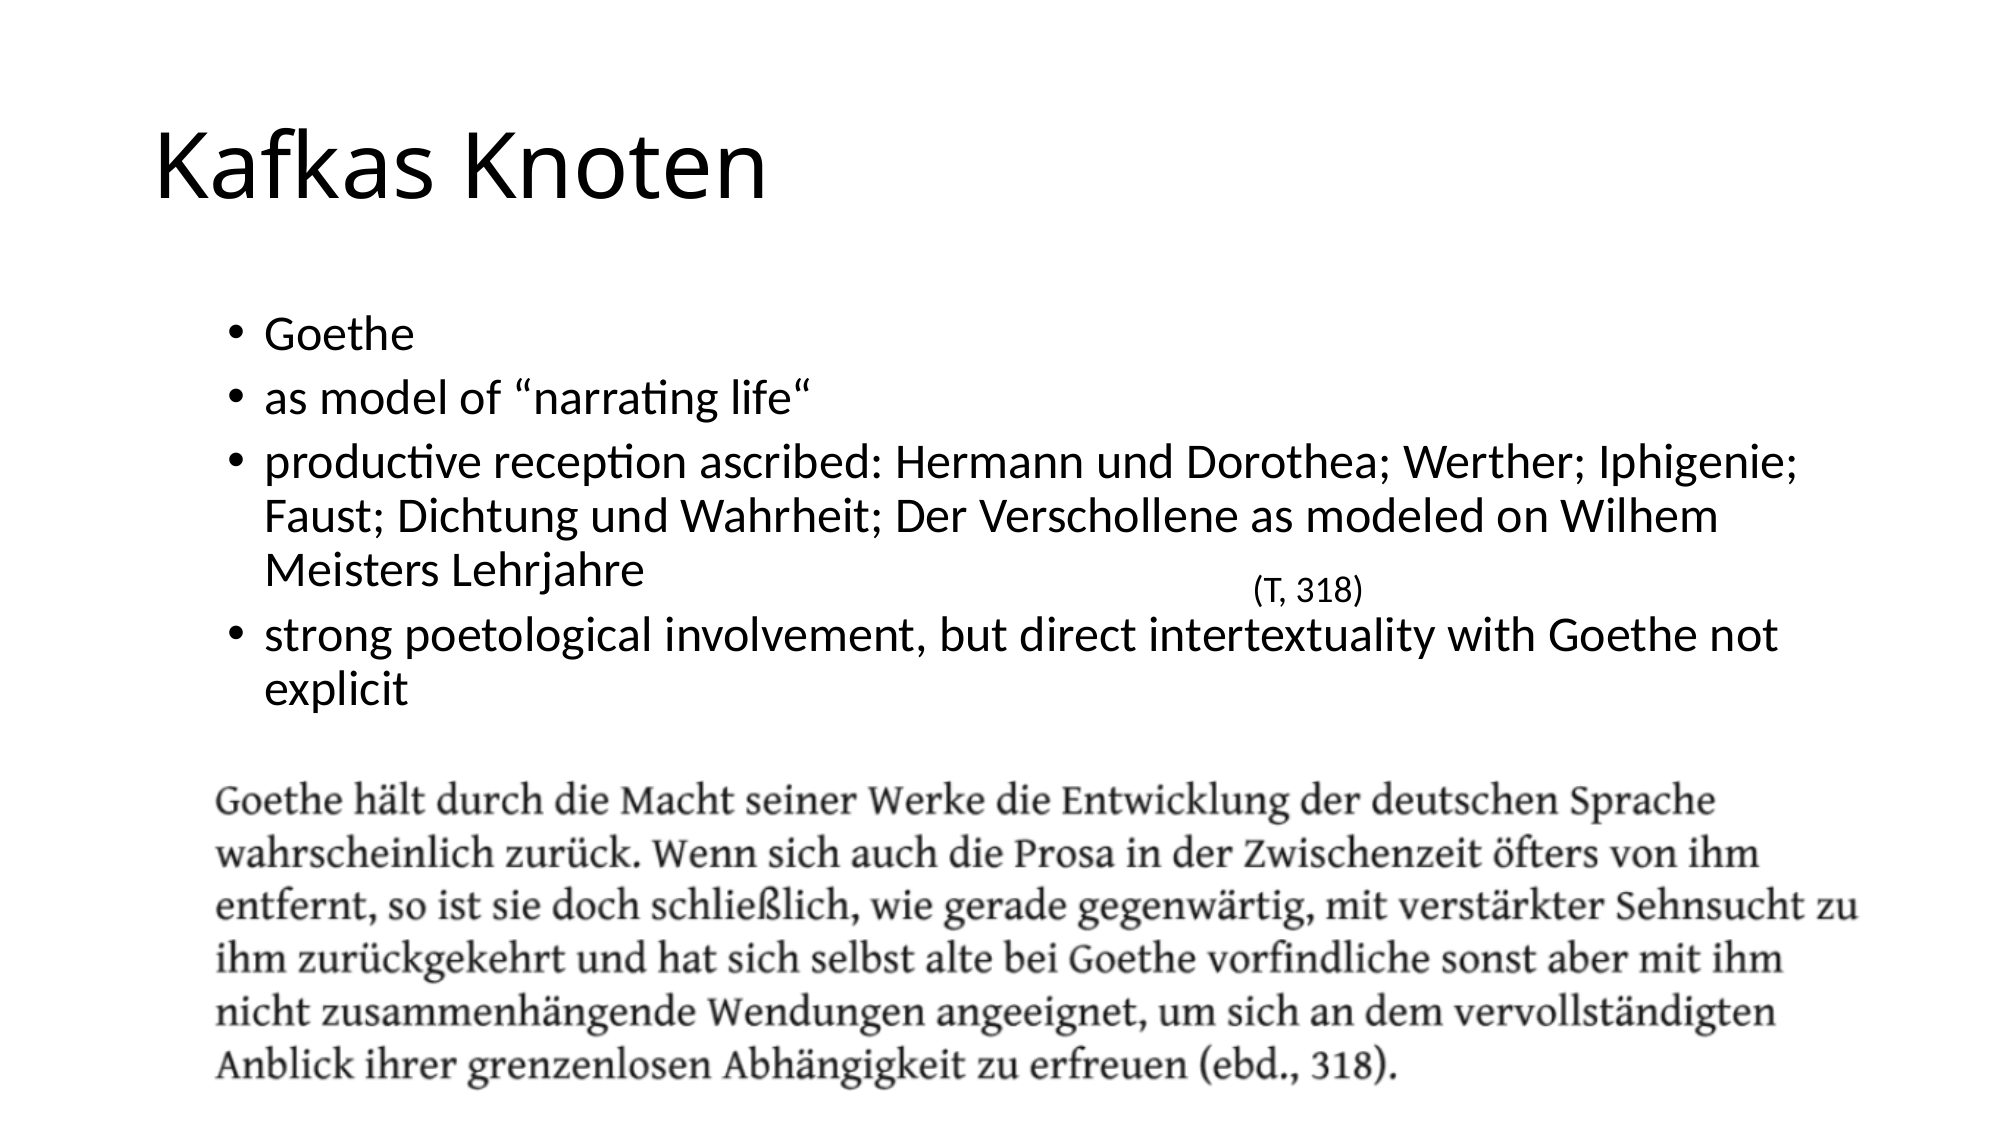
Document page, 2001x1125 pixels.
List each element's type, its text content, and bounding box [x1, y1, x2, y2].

text_box (T, 318) [1237, 557, 1449, 618]
title Kafkas Knoten [137, 59, 1863, 278]
picture [169, 757, 1912, 1125]
list Goethe as model of “narrating life“ productive reception ascribed: Hermann und Dorothea; Werther; Iphigenie; Faust; Dichtung und Wahrheit; Der Verschollene as modeled on Wilhem Meisters Lehrjahre strong poetological involvement, but direct intertextuality with Goethe not explicit [137, 299, 1863, 1014]
